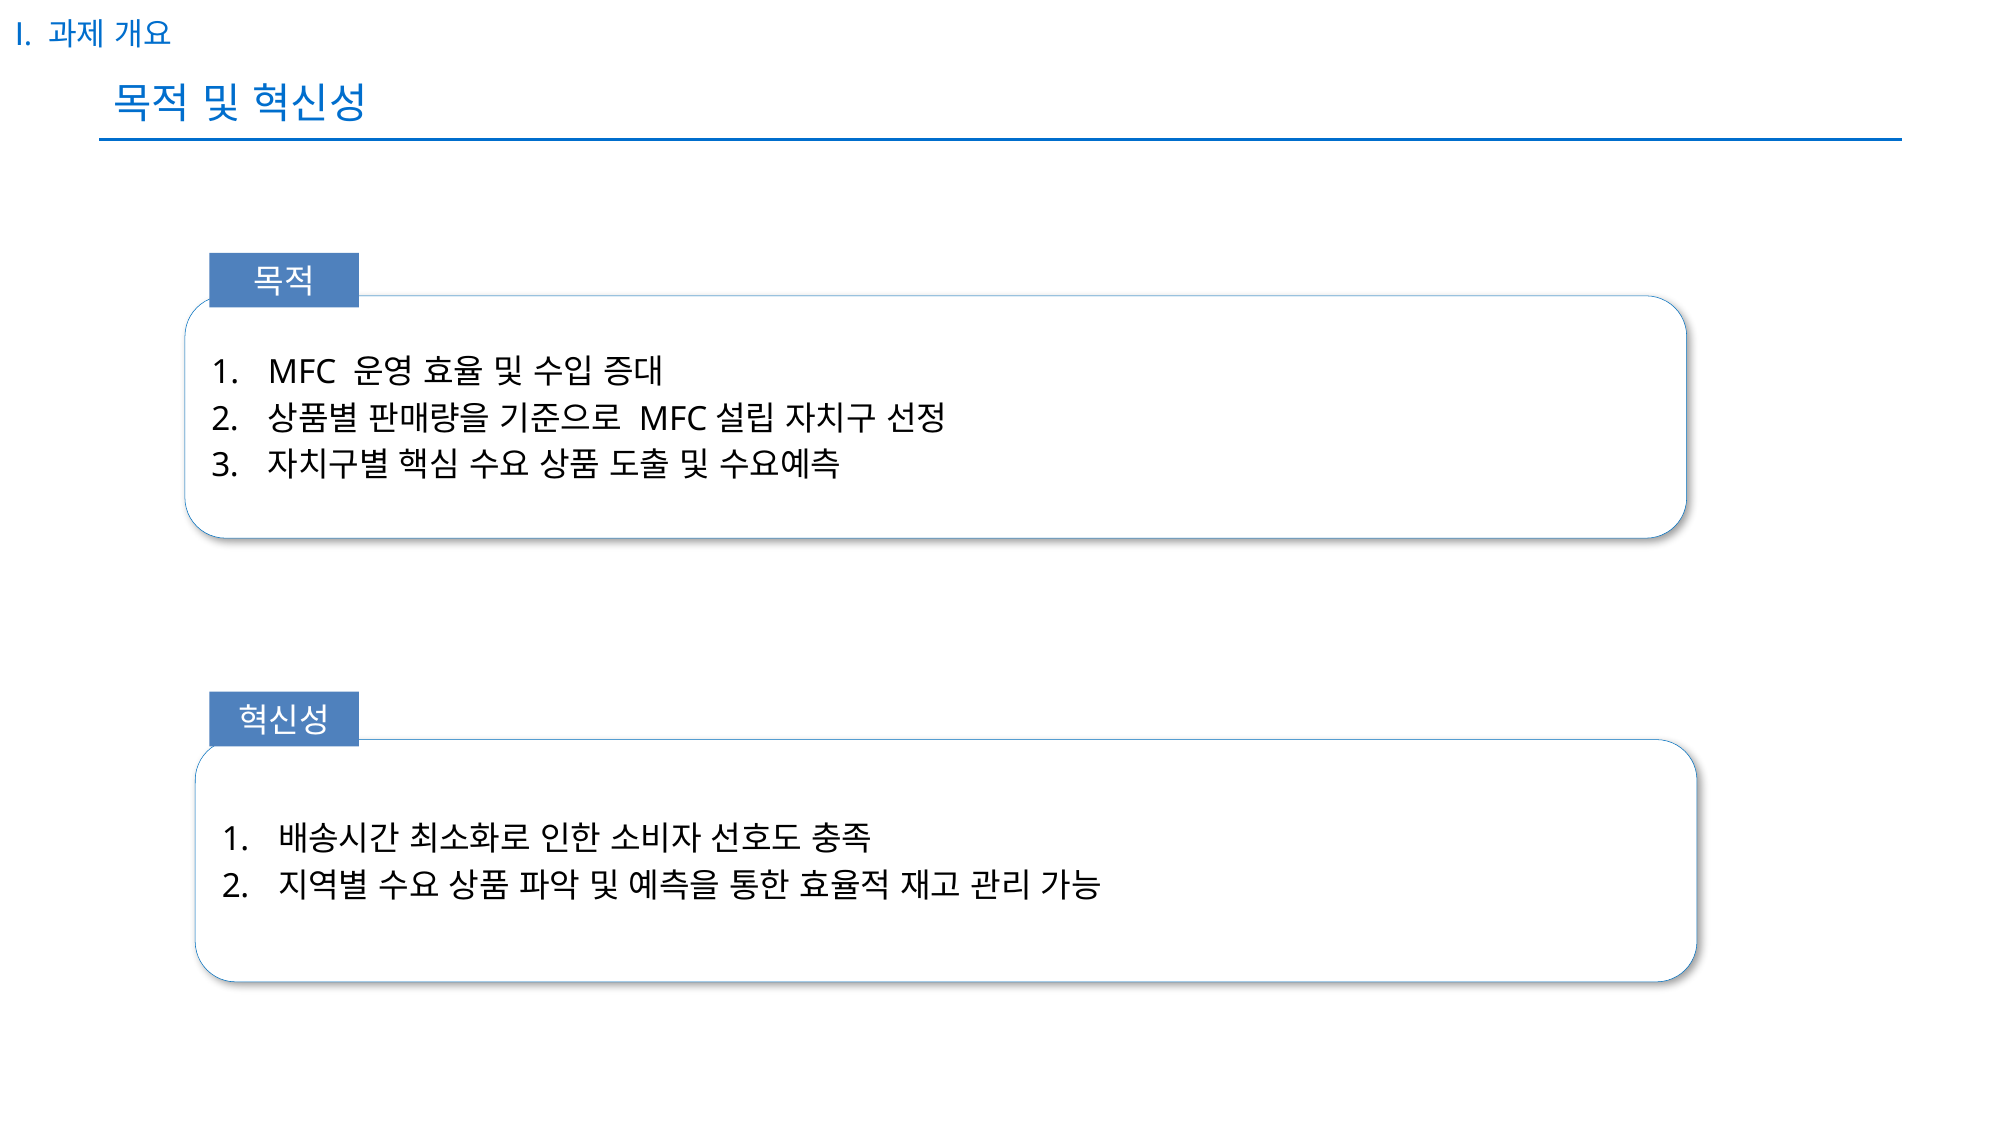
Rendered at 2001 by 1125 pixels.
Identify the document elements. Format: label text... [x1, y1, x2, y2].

text_box [205, 306, 1260, 476]
text_box Ⅰ. 과제 개요 [0, 7, 244, 77]
title 목적 및 혁신성 [98, 69, 1901, 140]
text_box MFC 운영 효율 및 수입 증대 상품별 판매량을 기준으로 MFC설립 자치구 선정 자치구별 핵심 수요 상품 도출 및 수요예측 [184, 295, 1687, 539]
text_box 목적 [209, 252, 359, 308]
text_box 혁신성 [209, 691, 359, 747]
text_box 배송시간 최소화로 인한 소비자 선호도 충족 지역별 수요 상품 파악 및 예측을 통한 효율적 재고 관리 가능 [195, 739, 1697, 982]
